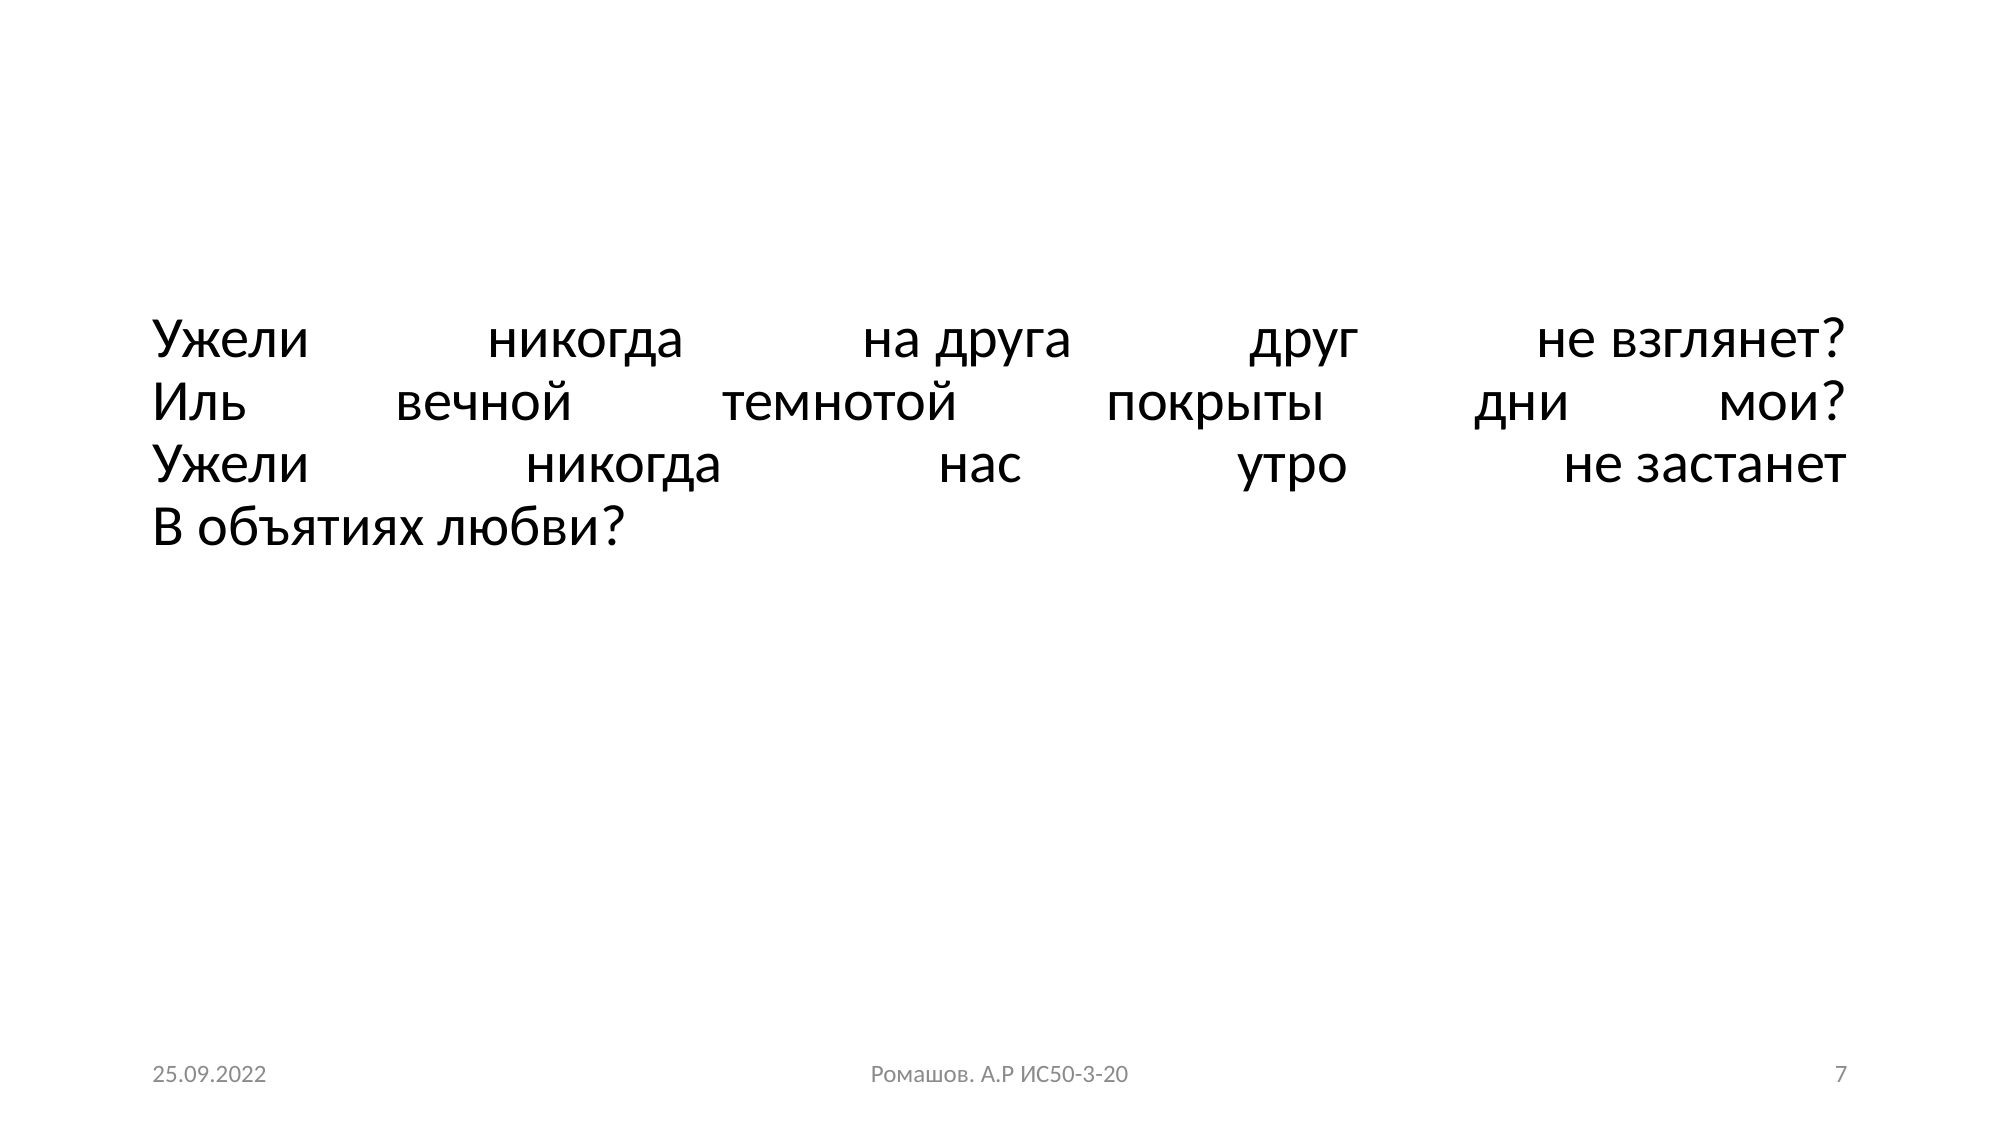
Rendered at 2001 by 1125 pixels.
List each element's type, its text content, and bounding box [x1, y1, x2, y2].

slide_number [137, 1042, 588, 1103]
slide_number 7 [1412, 1042, 1863, 1103]
footer Ромашов. А.Р ИС50-3-20 [662, 1042, 1338, 1103]
list Ужели никогда на друга друг не взглянет? Иль вечной темнотой покрыты дни мои? Ужели никогда нас утро не застанет В объятиях любви? [137, 299, 1863, 569]
